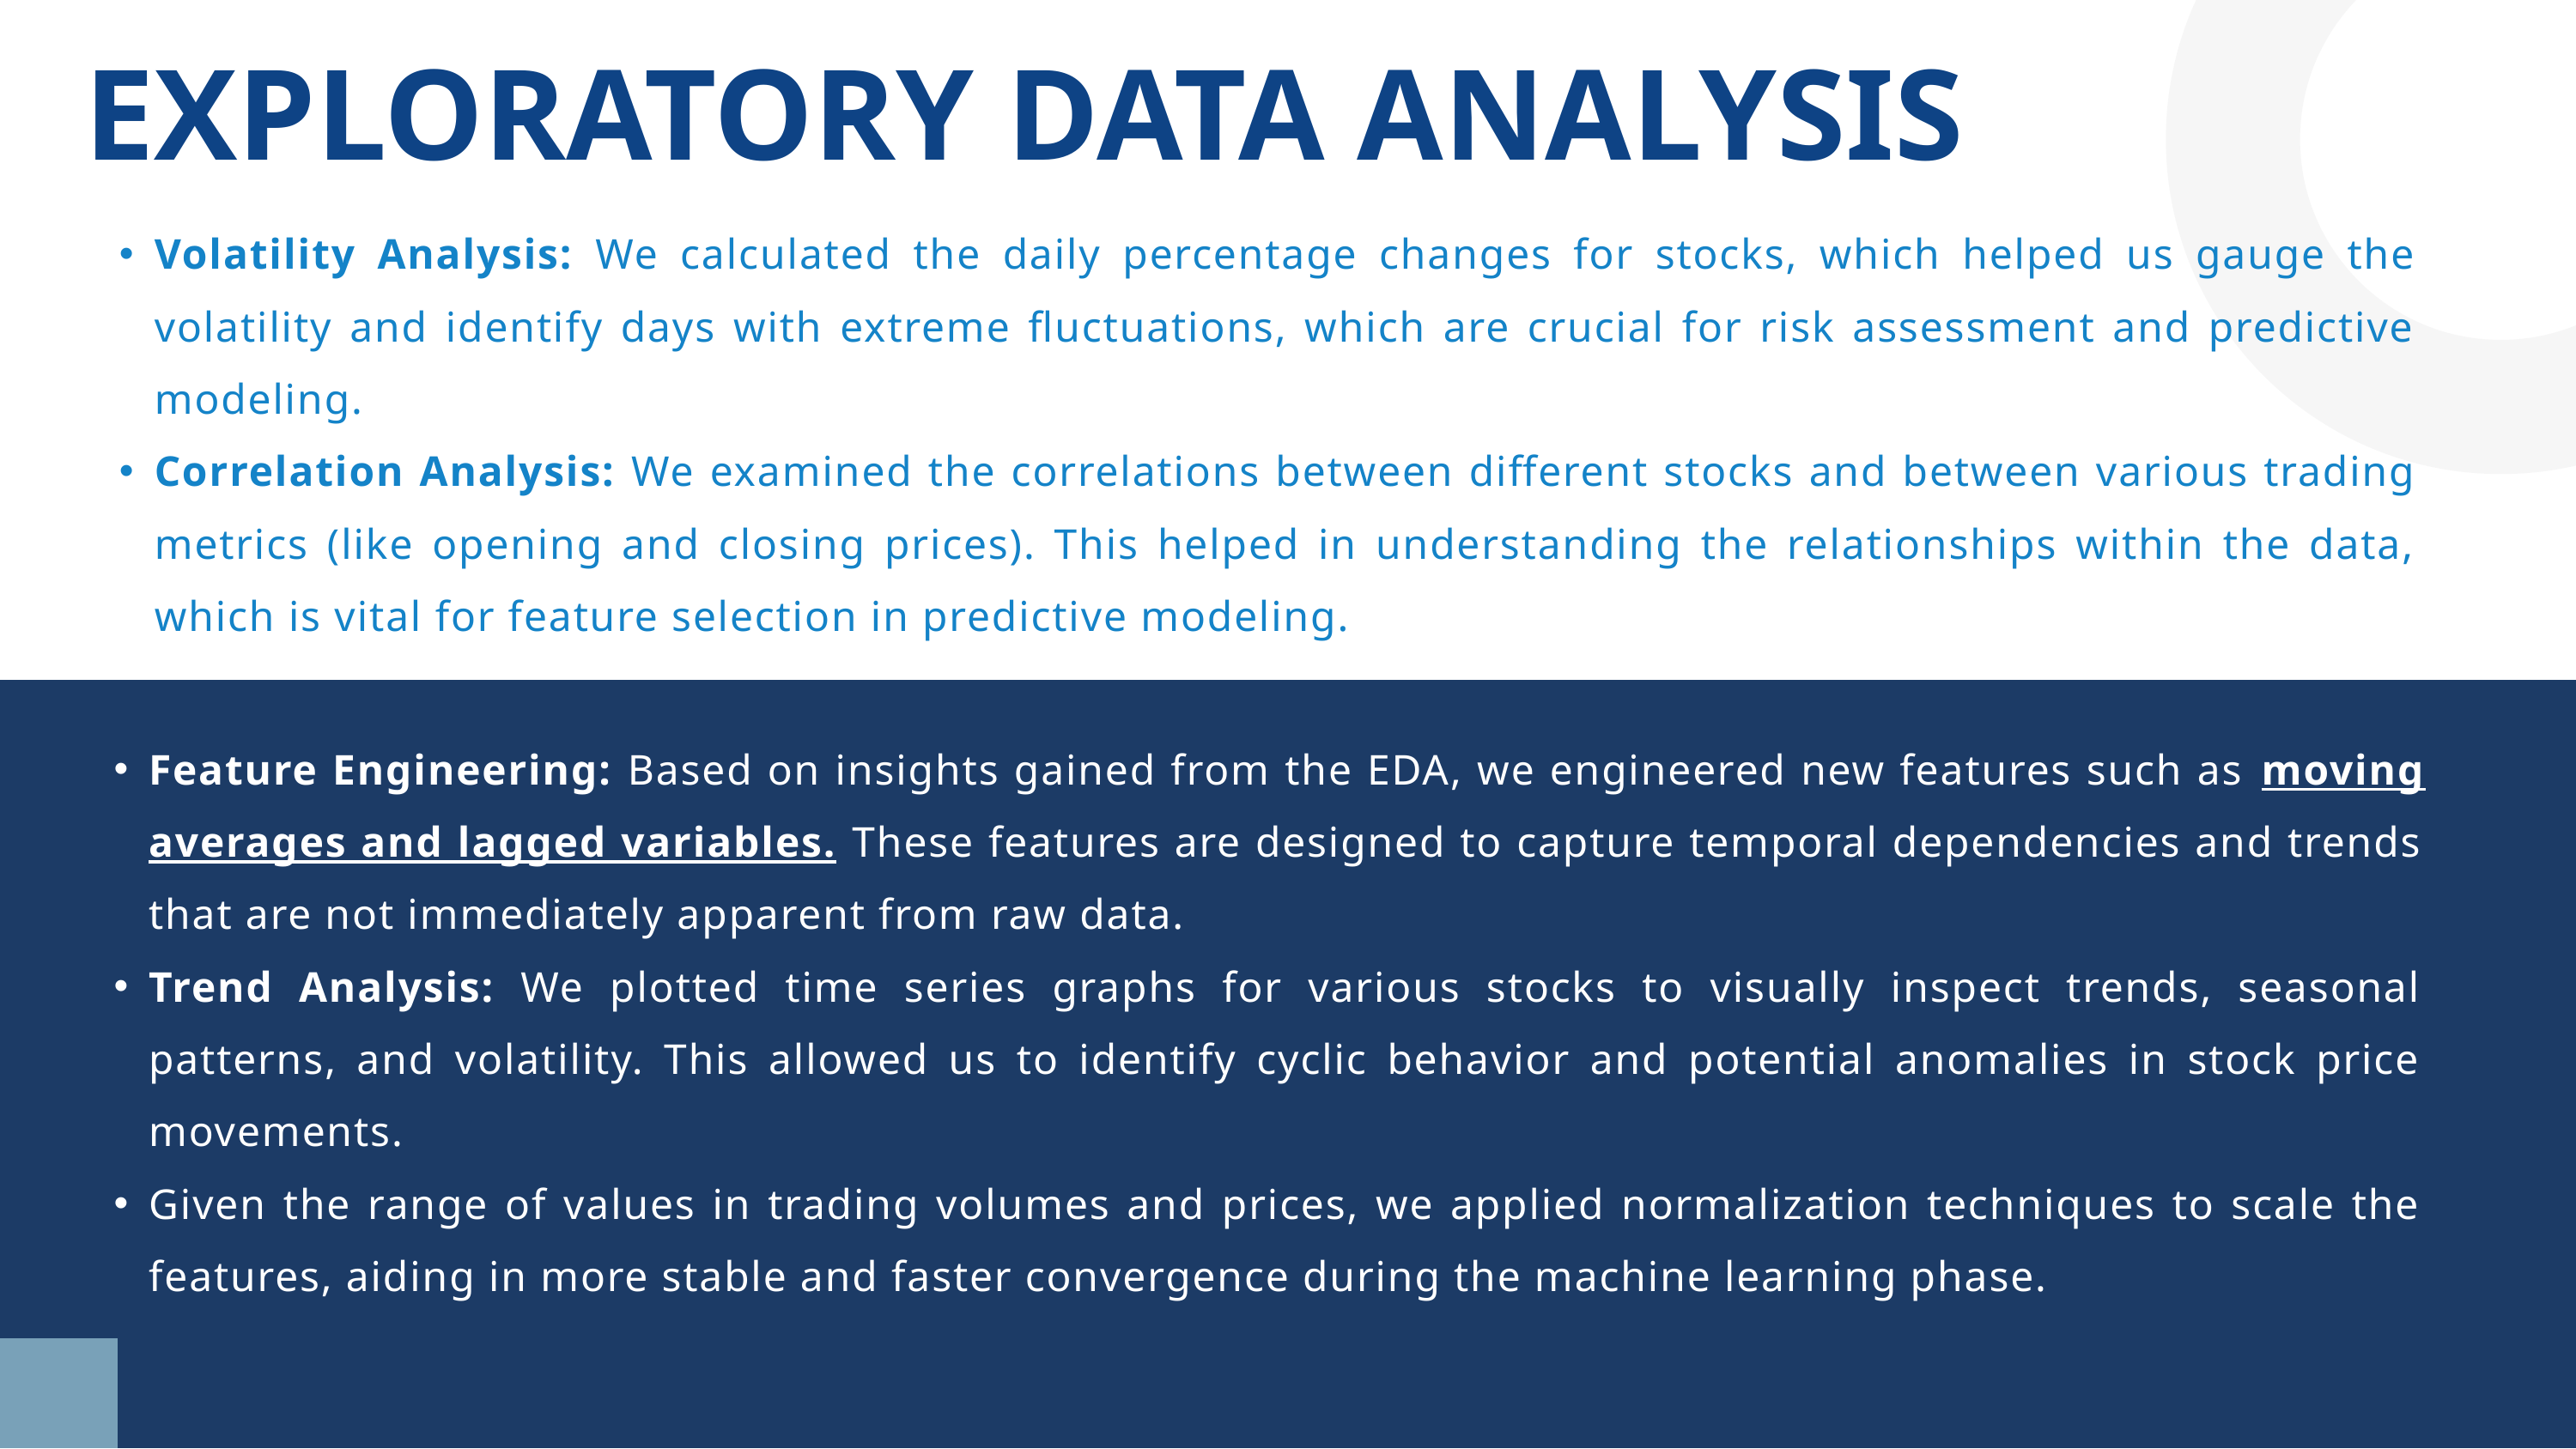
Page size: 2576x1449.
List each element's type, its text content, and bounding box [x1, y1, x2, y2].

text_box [0, 679, 2576, 1449]
text_box EXPLORATORY DATA ANALYSIS [84, 53, 2228, 185]
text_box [0, 1337, 118, 1449]
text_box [2233, 0, 2576, 408]
text_box Volatility Analysis: We calculated the daily percentage changes for stocks, which helped us gauge the volatility and identify days with extreme fluctuations, which are crucial for risk assessment and predictive modeling. Correlation Analysis: We examined the correlations between different stocks and between various trading metrics (like opening and closing prices). This helped in understanding the relationships within the data, which is vital for feature selection in predictive modeling. [84, 205, 2421, 640]
